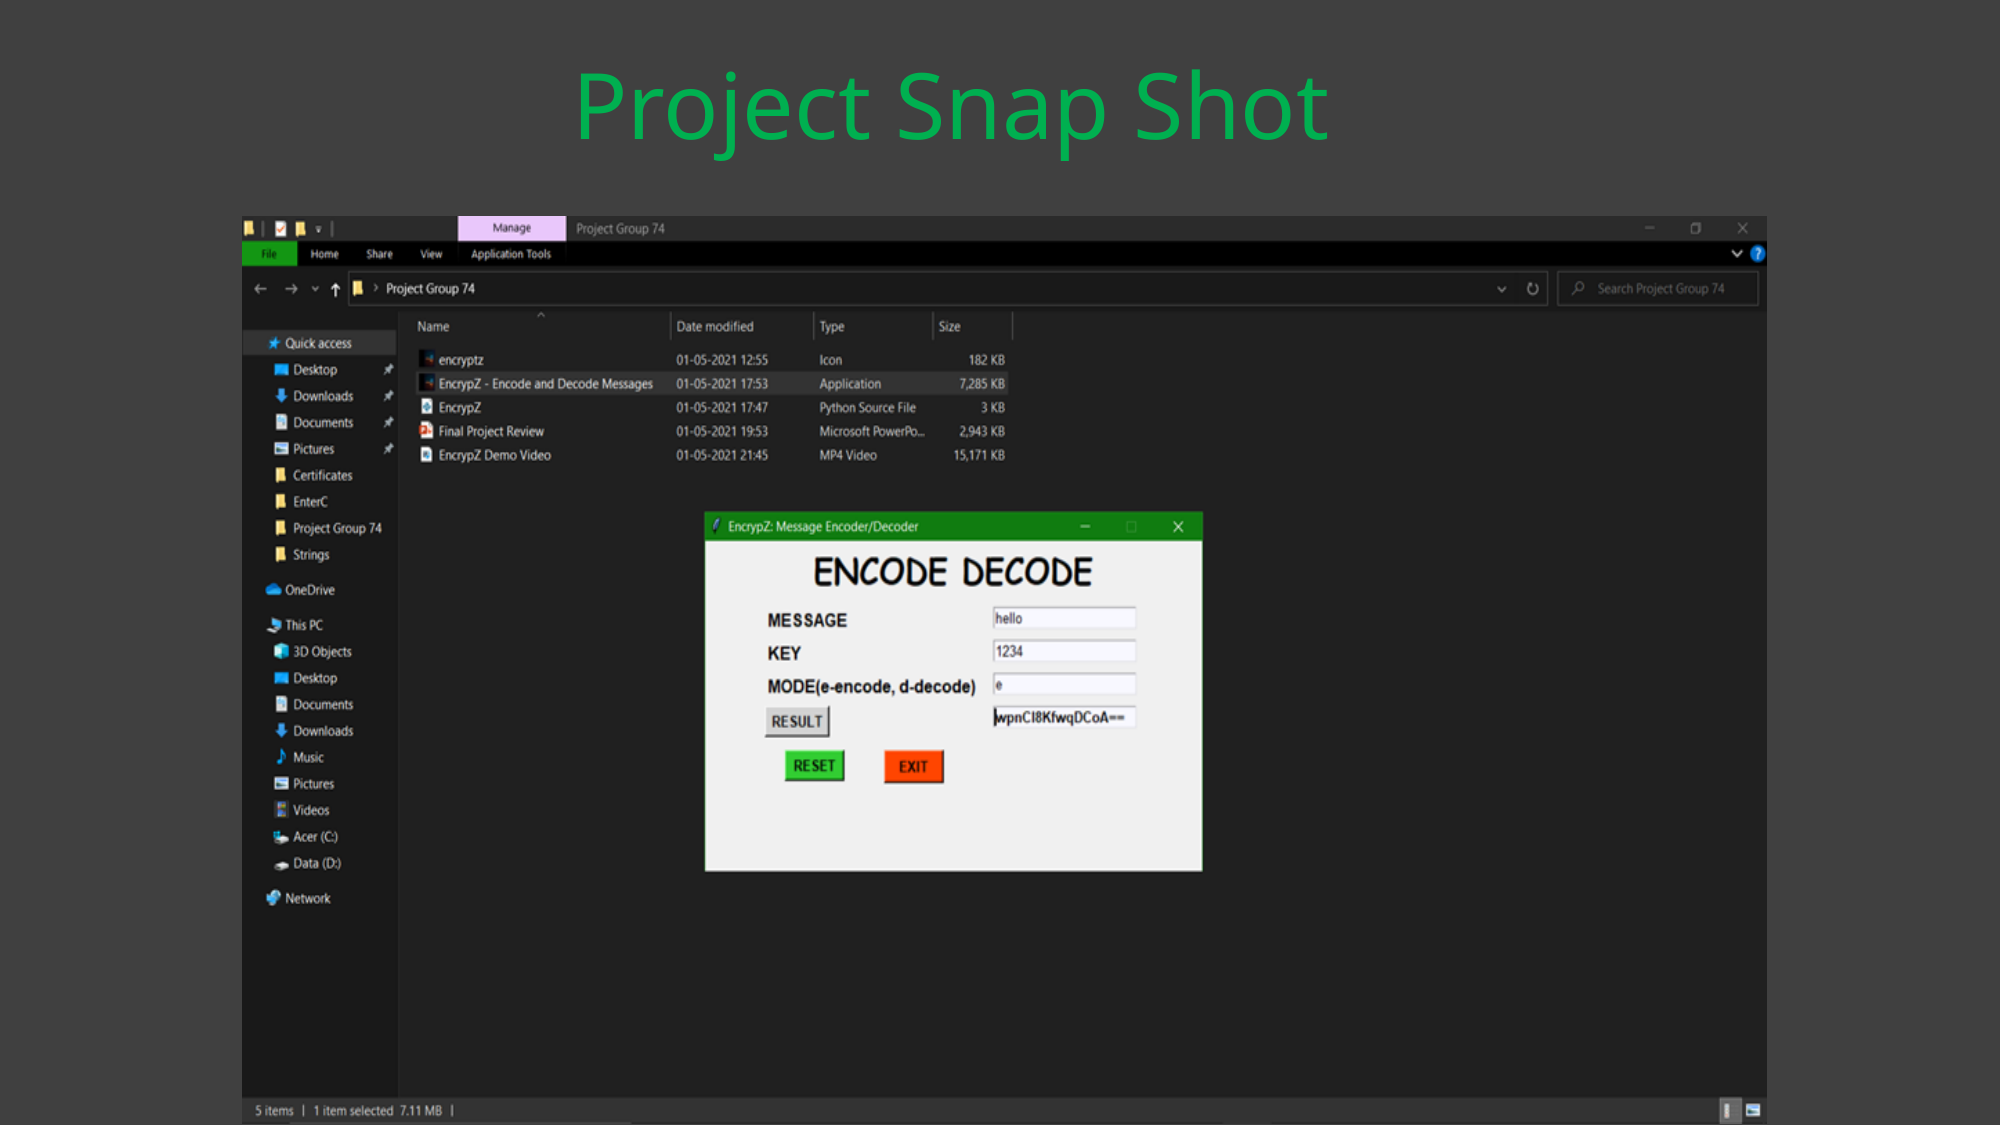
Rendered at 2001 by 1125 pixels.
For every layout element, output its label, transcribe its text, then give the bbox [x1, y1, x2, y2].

title Project Snap Shot [88, 1, 1814, 219]
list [242, 216, 1767, 1124]
